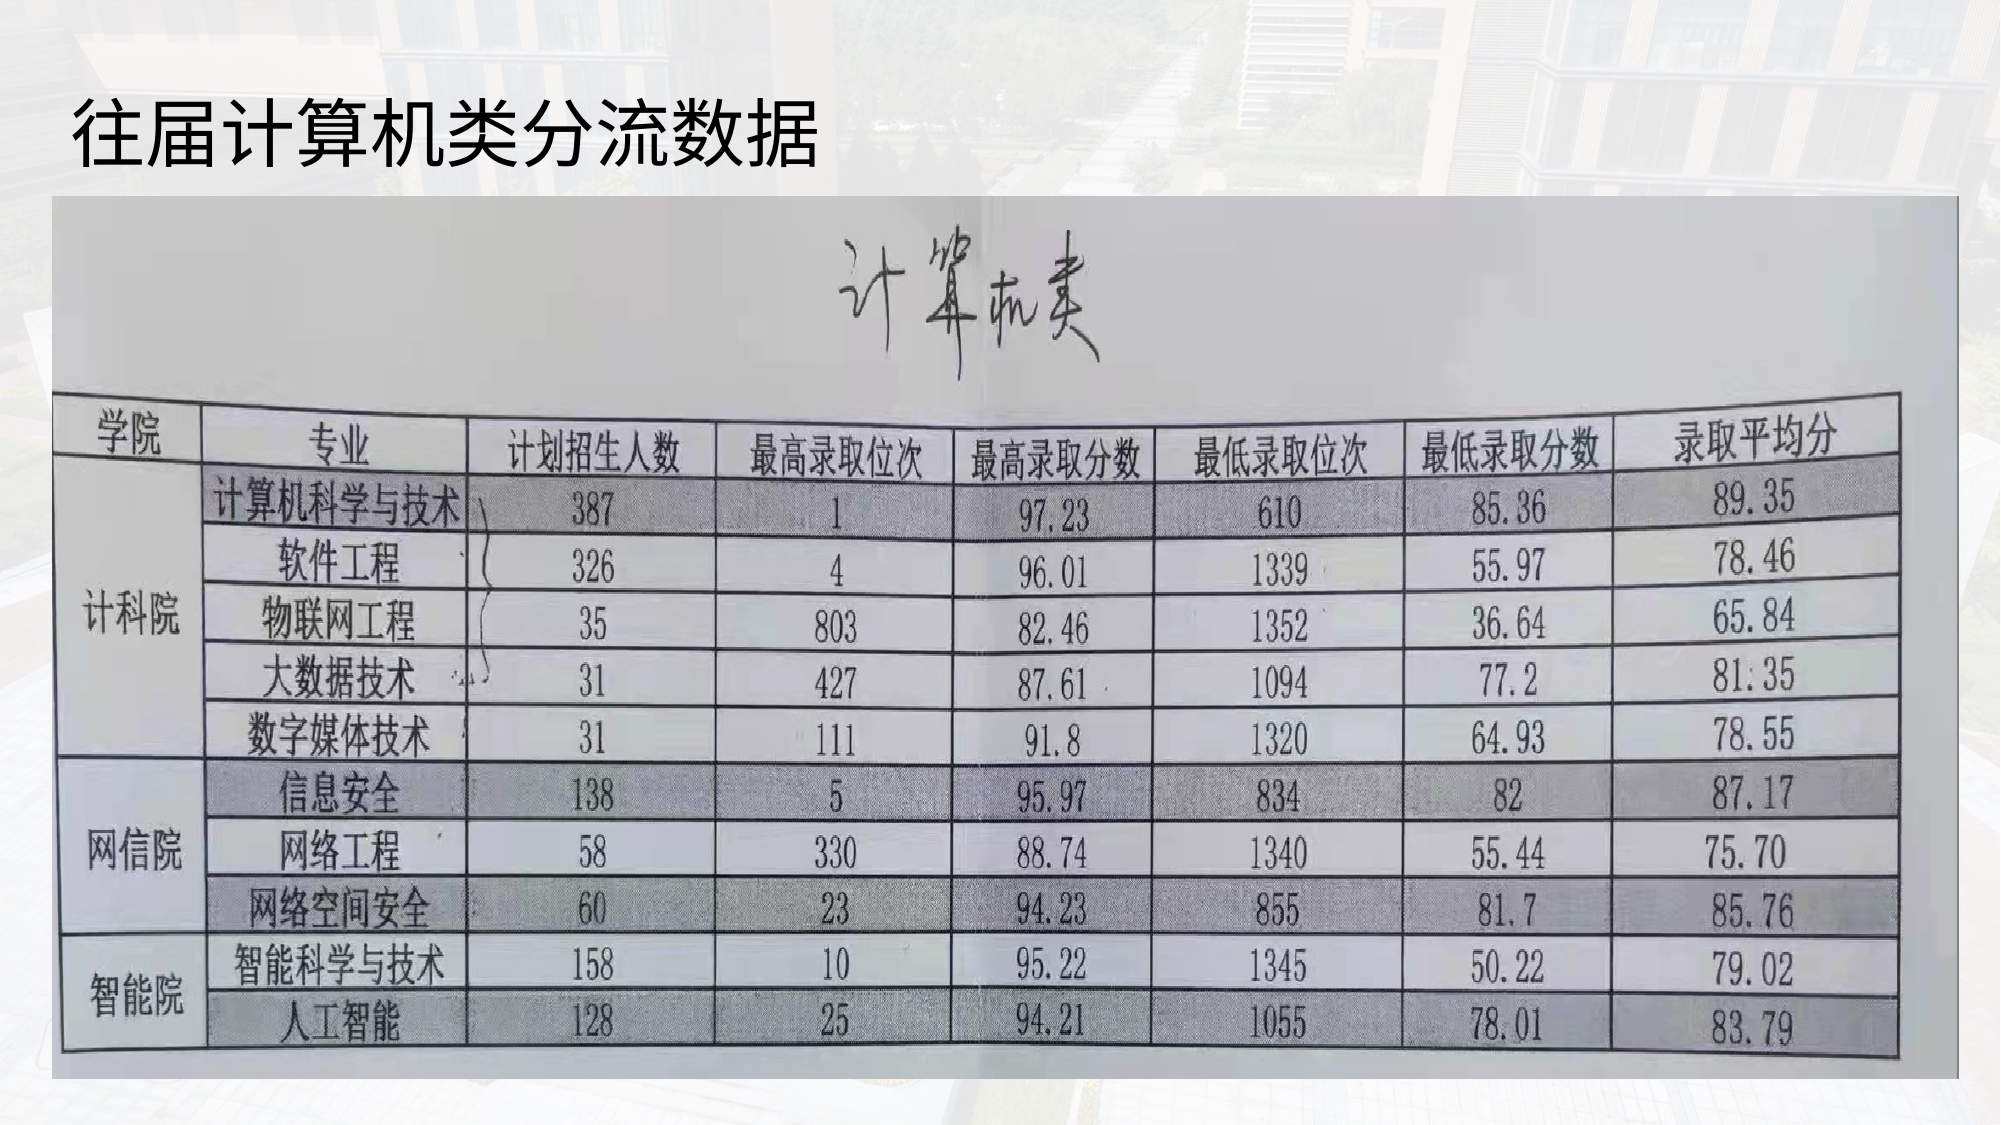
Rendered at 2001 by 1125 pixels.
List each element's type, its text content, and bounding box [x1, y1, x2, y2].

picture [0, 0, 2001, 1125]
text_box 往届计算机类分流数据 [55, 52, 836, 184]
